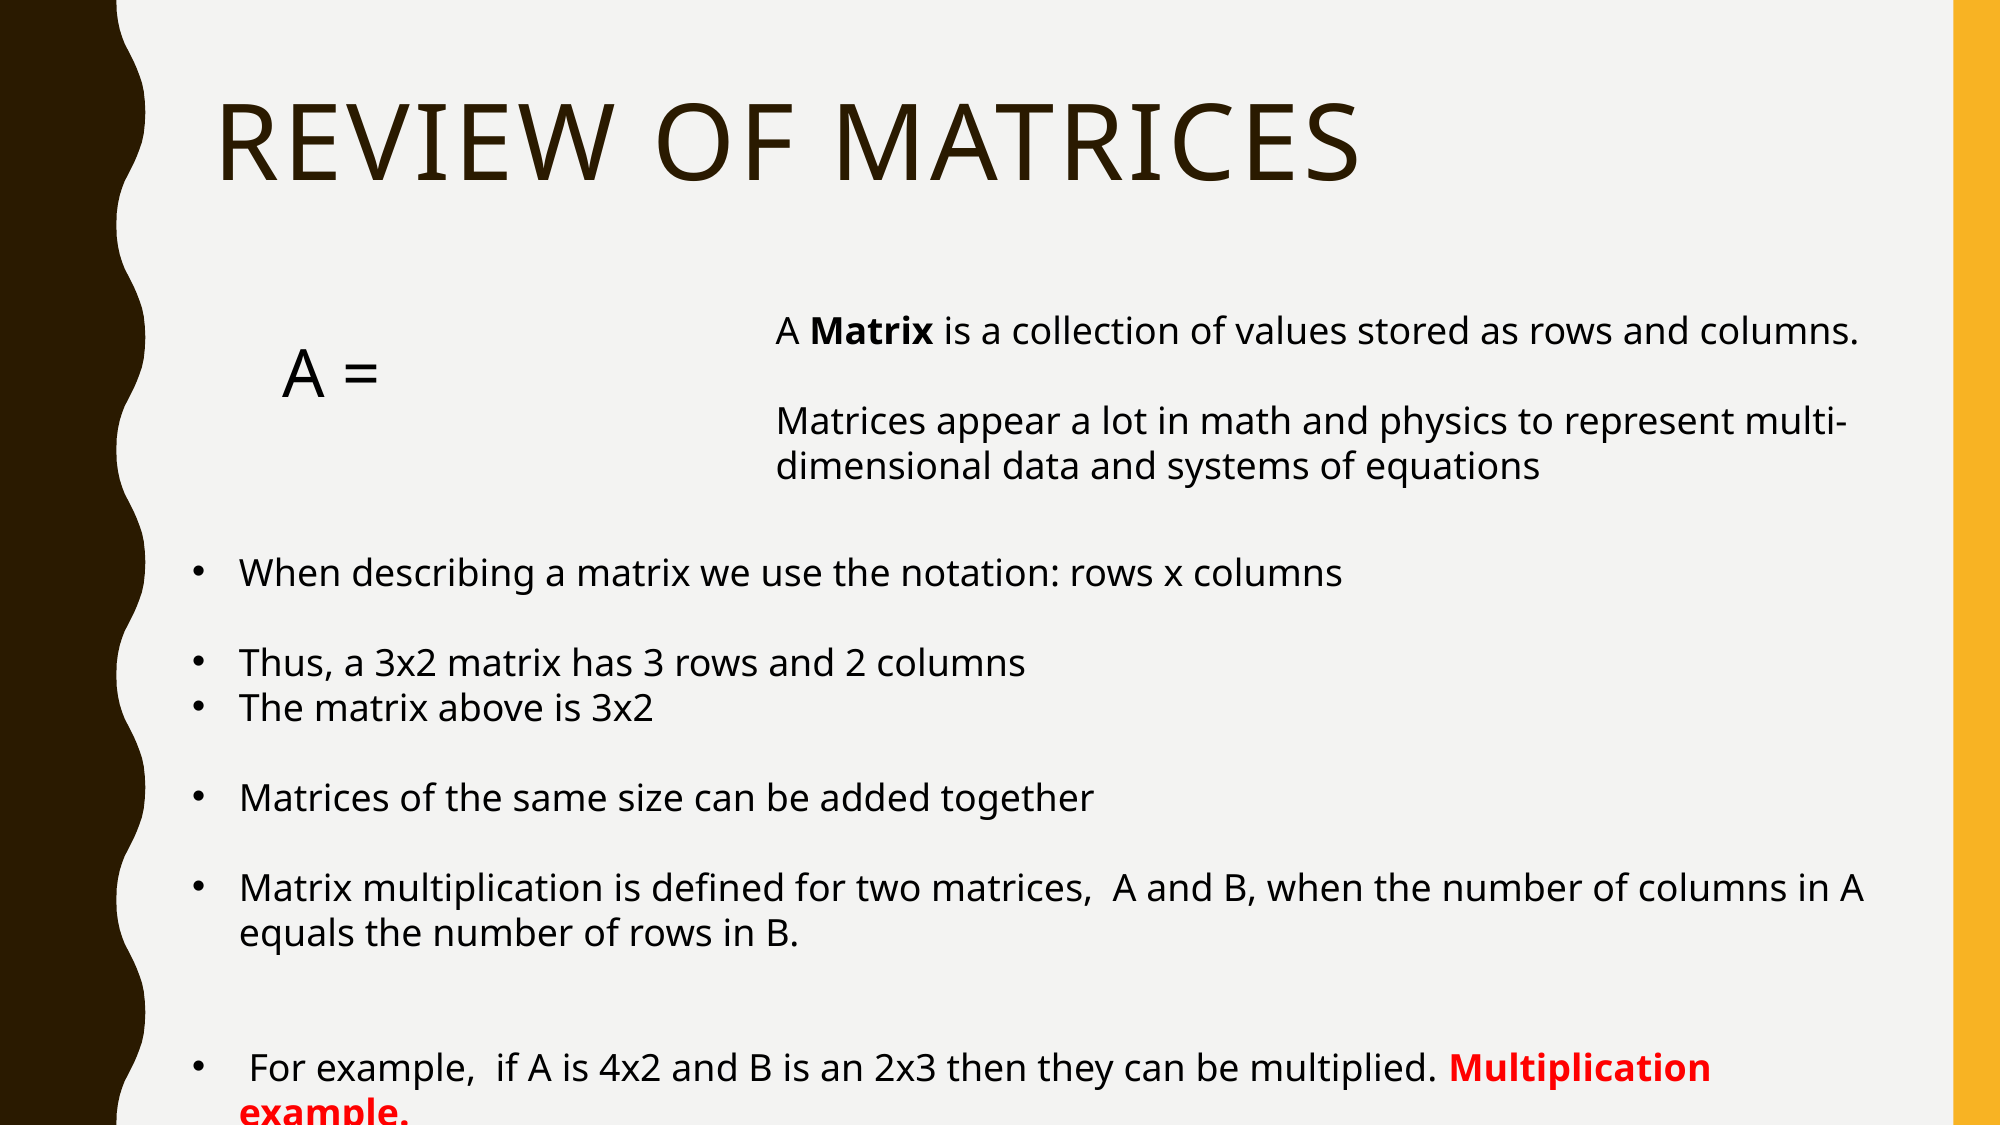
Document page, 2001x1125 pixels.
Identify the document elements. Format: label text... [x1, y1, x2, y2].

text_box When describing a matrix we use the notation: rows x columns Thus, a 3x2 matrix has 3 rows and 2 columns The matrix above is 3x2 Matrices of the same size can be added together Matrix multiplication is defined for two matrices, A and B, when the number of columns in A equals the number of rows in B. For example, if A is 4x2 and B is an 2x3 then they can be multiplied. Multiplication example. [177, 541, 1898, 1125]
text_box A Matrix is a collection of values stored as rows and columns. Matrices appear a lot in math and physics to represent multi-dimensional data and systems of equations [760, 299, 1919, 495]
title Review of Matrices [198, 81, 1868, 327]
